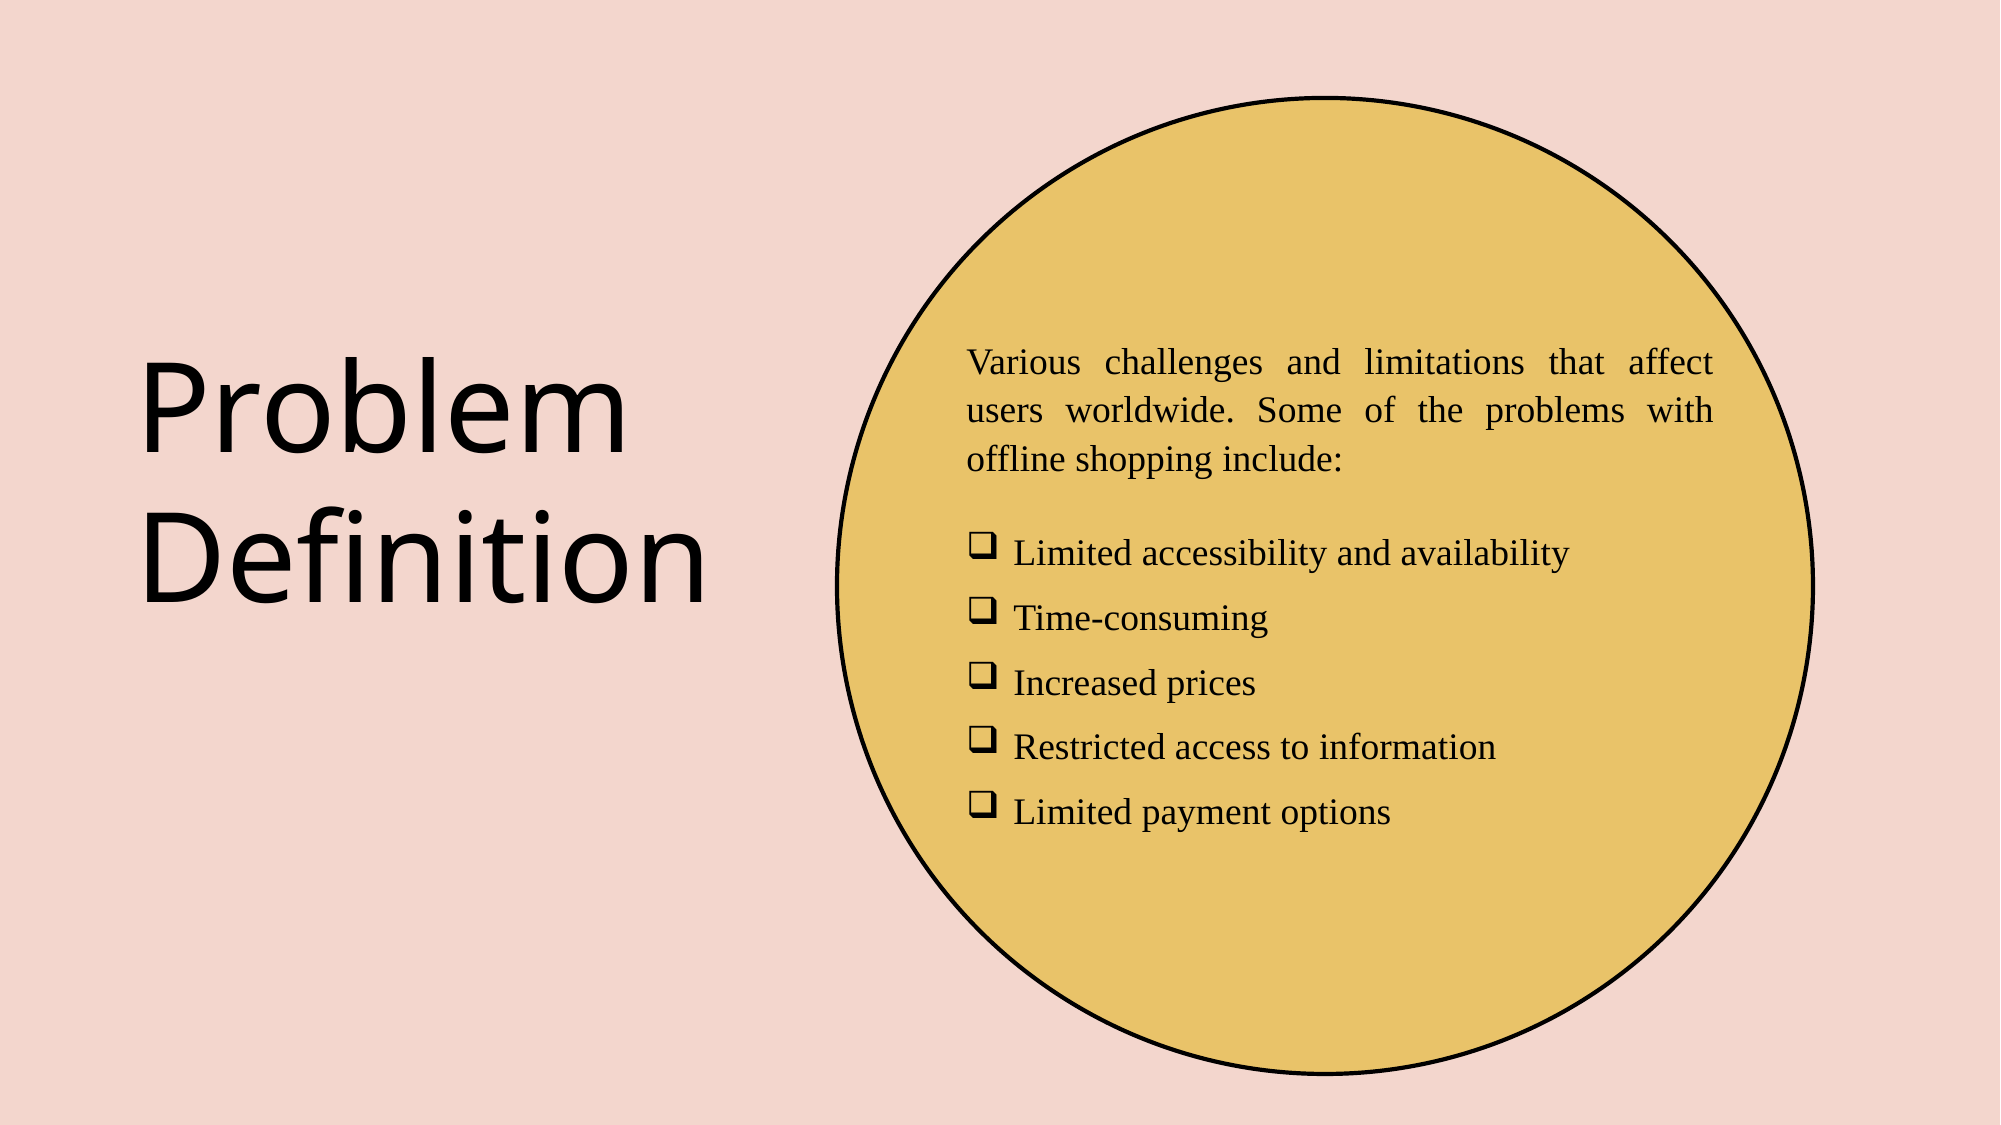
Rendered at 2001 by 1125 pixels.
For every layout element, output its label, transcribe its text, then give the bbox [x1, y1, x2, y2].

title Problem Definition [120, 319, 771, 697]
text_box Various challenges and limitations that affect users worldwide. Some of the problems with offline shopping include: Limited accessibility and availability Time-consuming Increased prices Restricted access to information Limited payment options [907, 326, 1771, 902]
